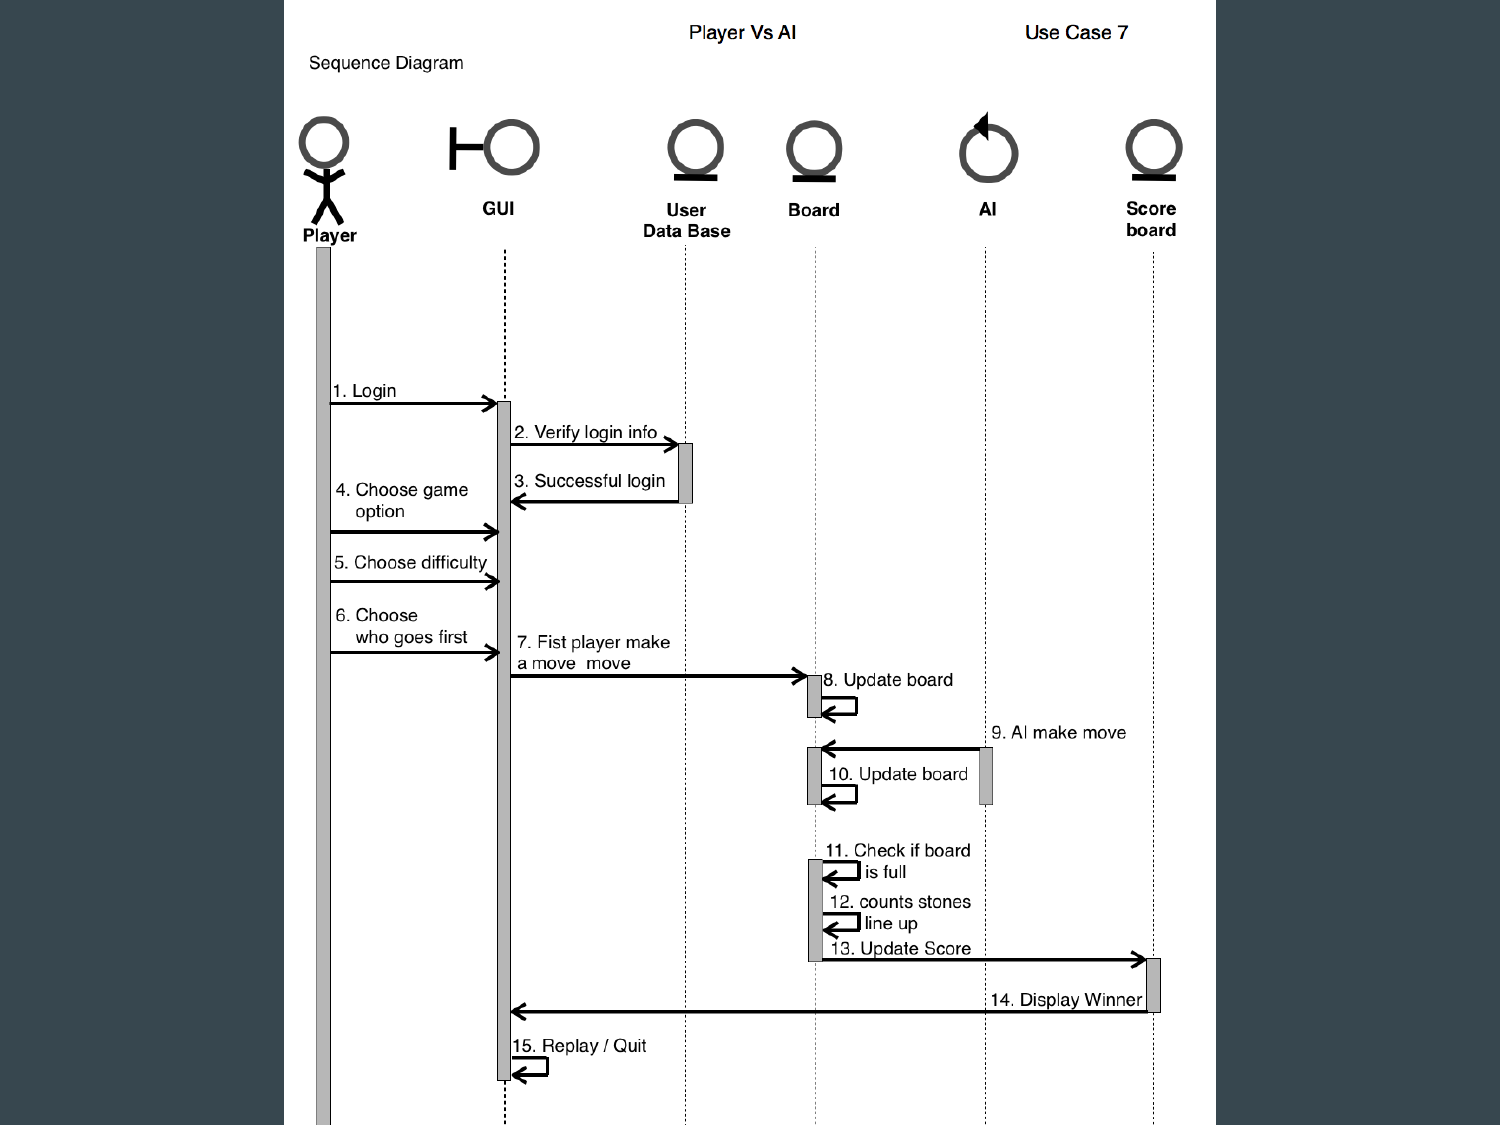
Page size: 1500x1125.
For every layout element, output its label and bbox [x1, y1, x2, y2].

picture [284, 0, 1216, 1125]
